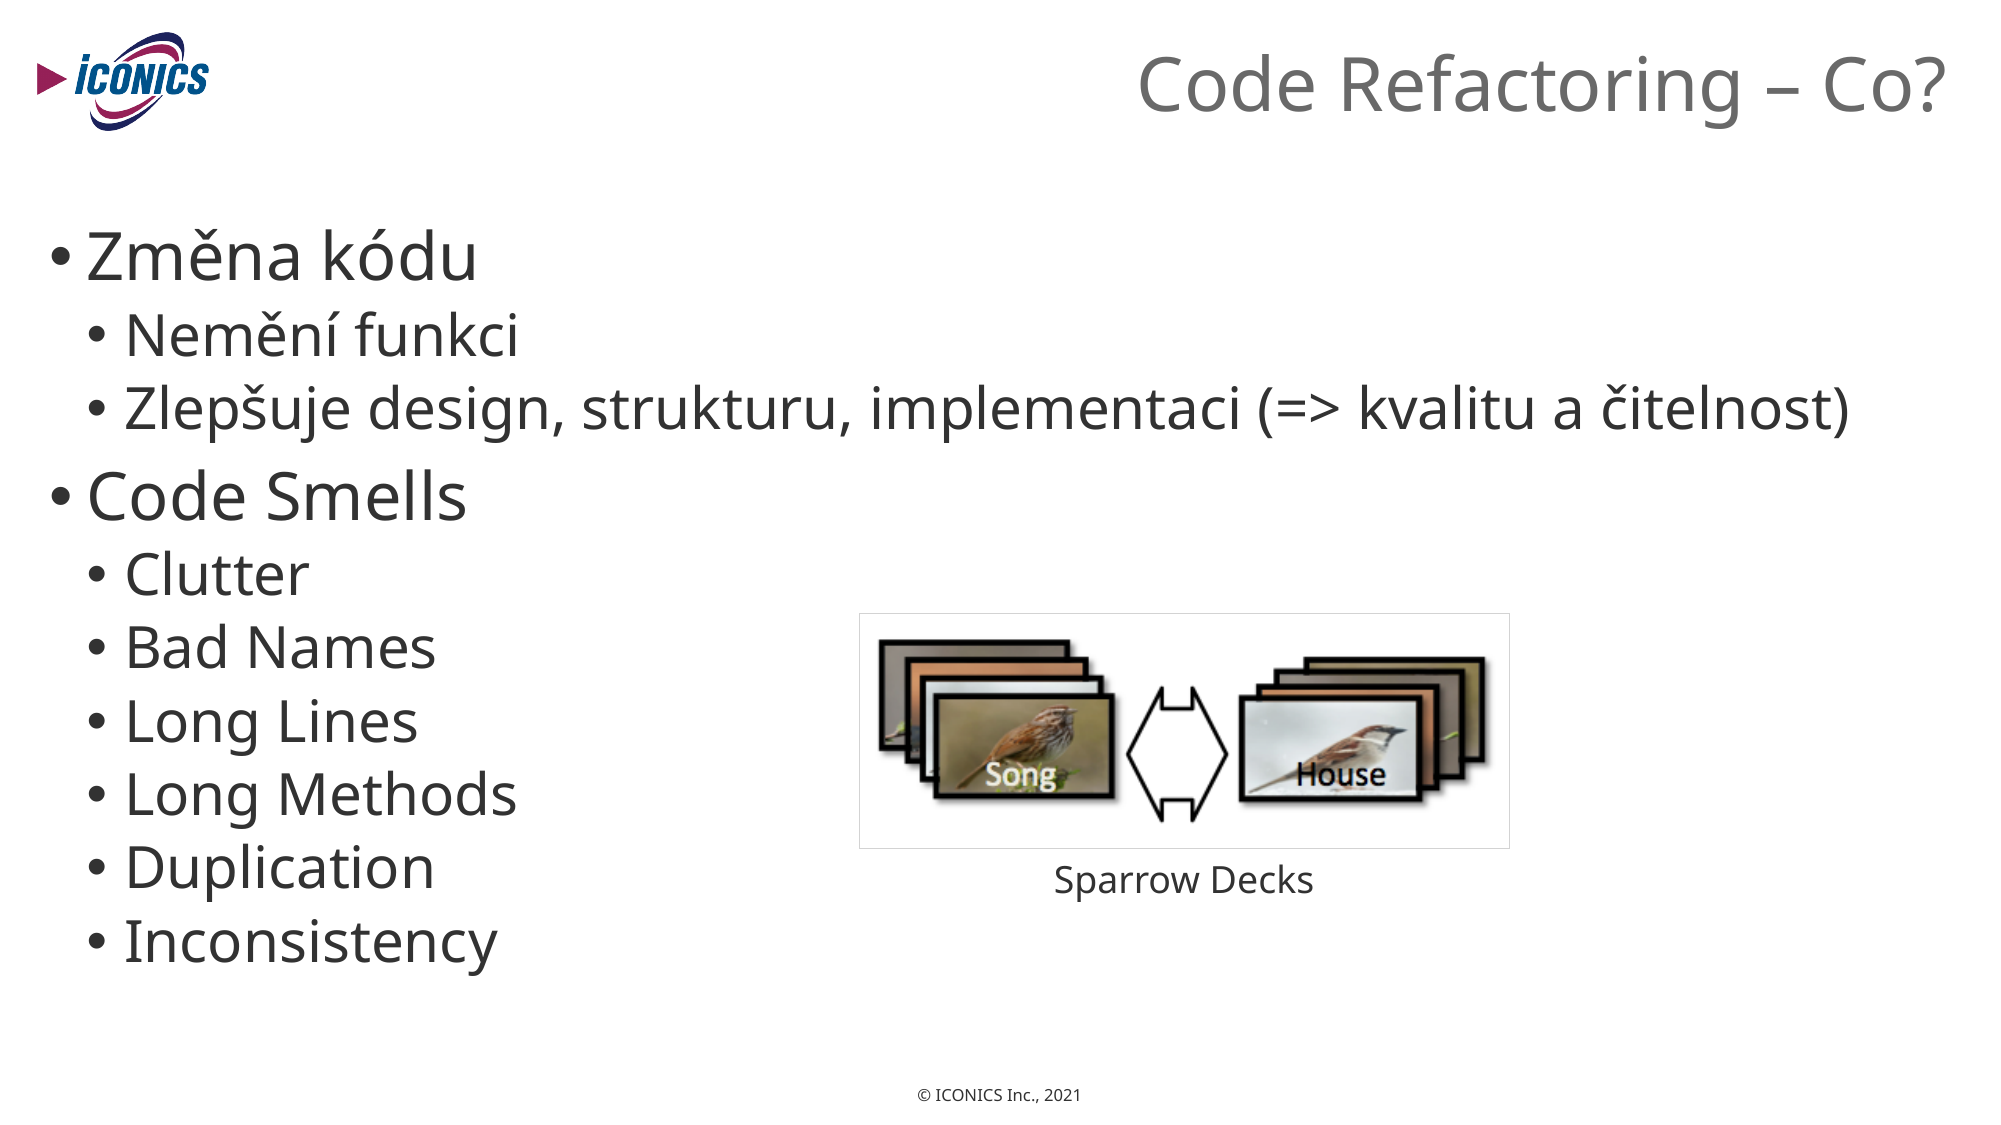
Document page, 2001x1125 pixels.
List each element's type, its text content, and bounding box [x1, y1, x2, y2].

picture [37, 32, 209, 131]
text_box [859, 613, 1510, 909]
list Změna kódu Nemění funkci Zlepšuje design, strukturu, implementaci (=> kvalitu a čitelnost) Code Smells Clutter Bad Names Long Lines Long Methods Duplication Inconsistency [34, 216, 1963, 1065]
title Code Refactoring – Co? [270, 23, 1963, 150]
